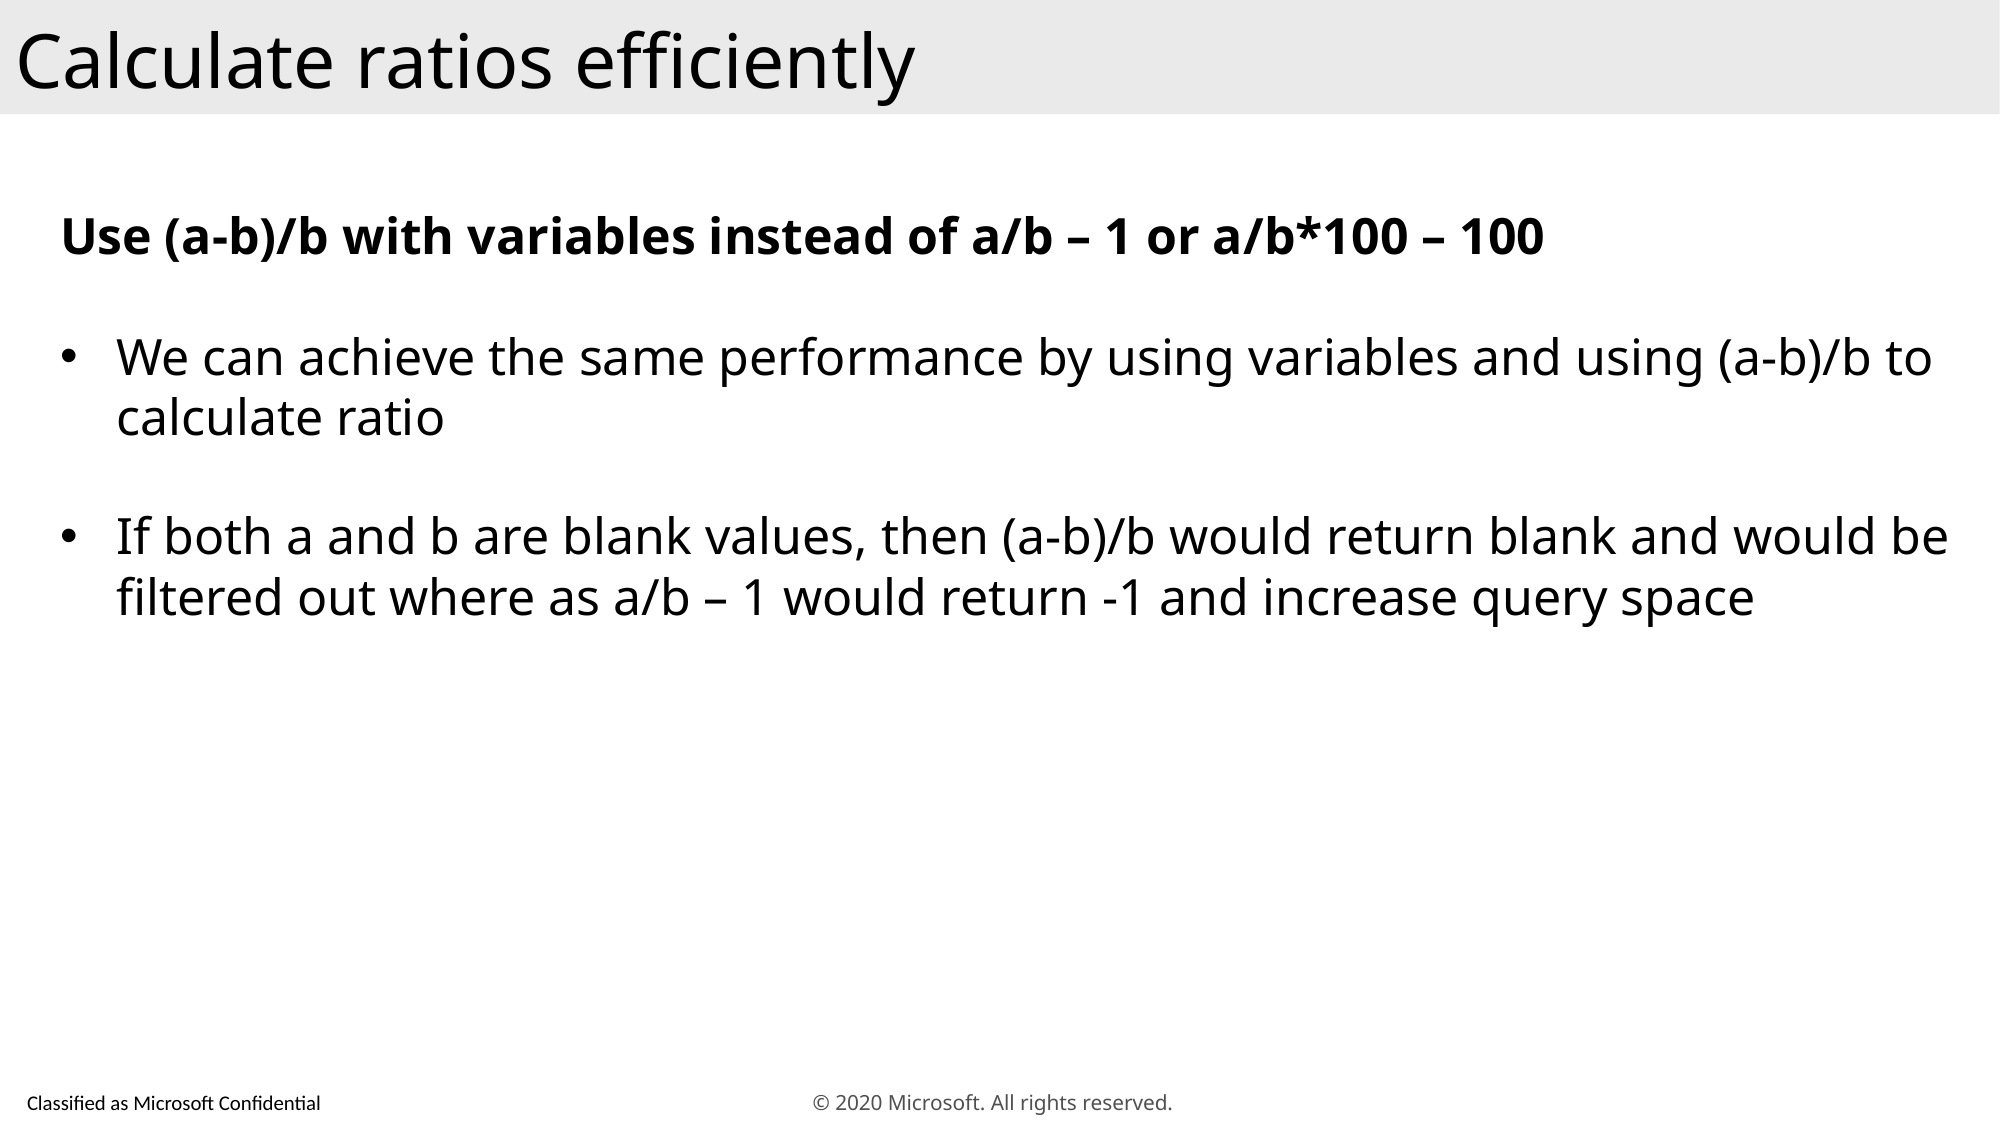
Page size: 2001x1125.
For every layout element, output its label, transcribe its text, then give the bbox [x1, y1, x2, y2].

text_box Use (a-b)/b with variables instead of a/b – 1 or a/b*100 – 100 We can achieve the same performance by using variables and using (a-b)/b to calculate ratio If both a and b are blank values, then (a-b)/b would return blank and would be filtered out where as a/b – 1 would return -1 and increase query space [45, 137, 1985, 873]
text_box [0, 0, 2000, 115]
title Calculate ratios efficiently [0, 6, 1879, 209]
footer © 2020 Microsoft. All rights reserved. [663, 1084, 1338, 1122]
